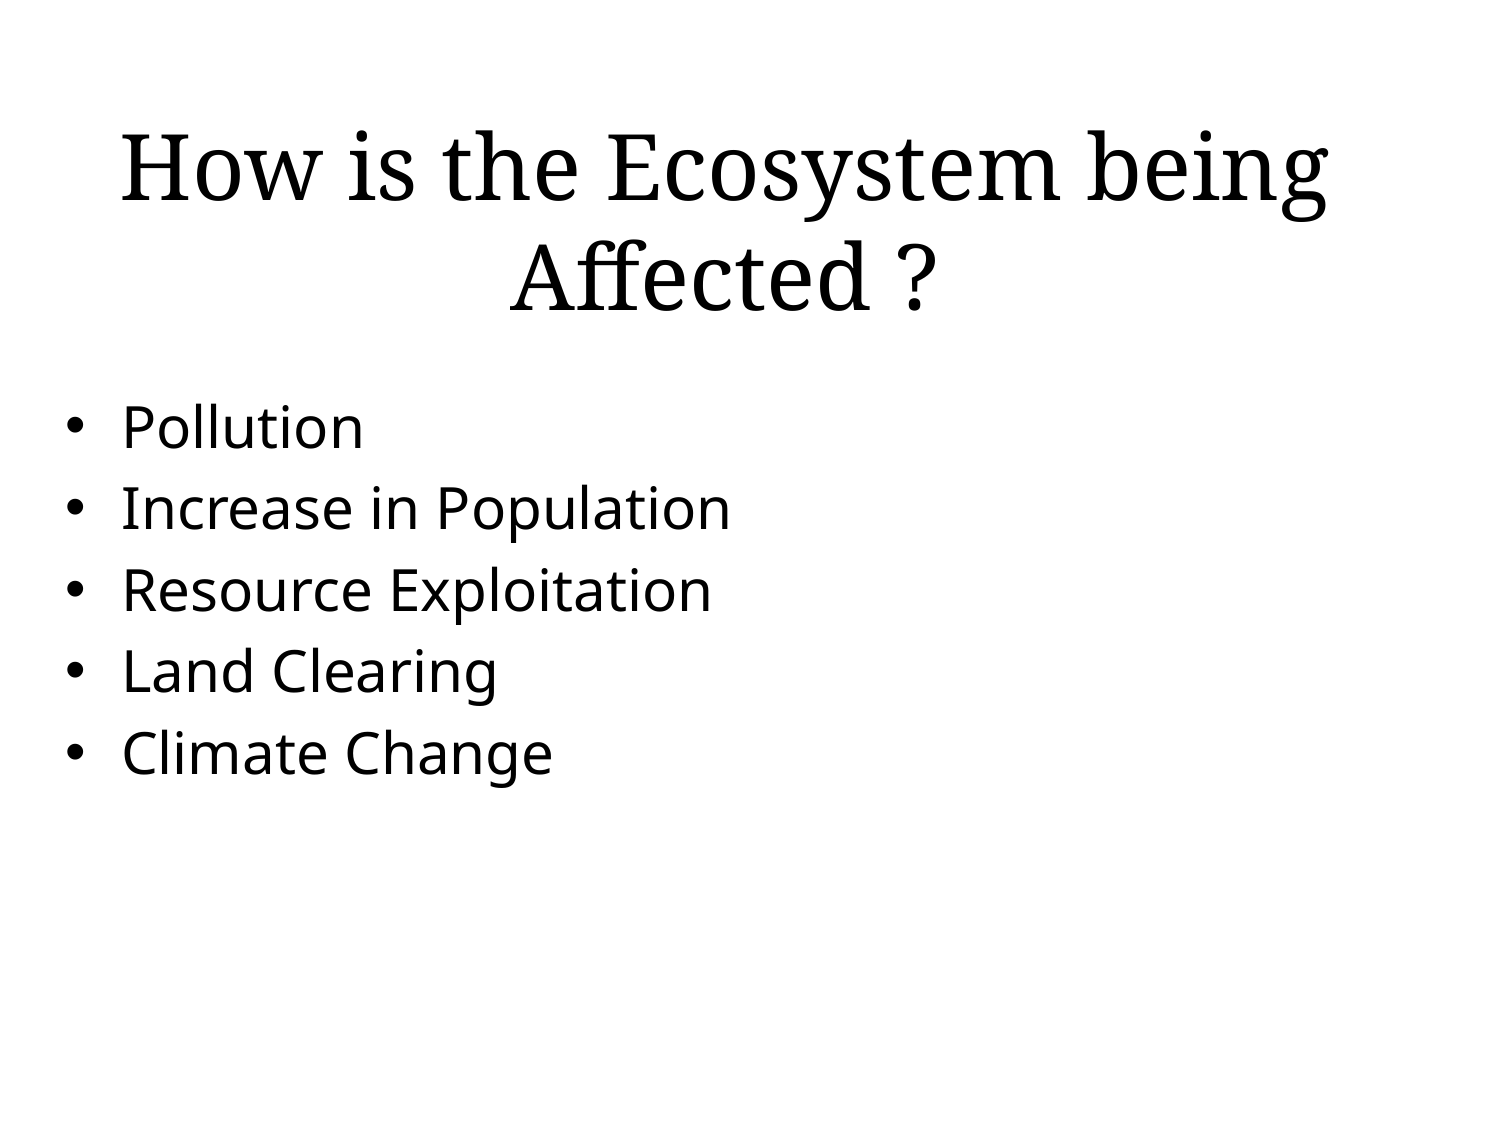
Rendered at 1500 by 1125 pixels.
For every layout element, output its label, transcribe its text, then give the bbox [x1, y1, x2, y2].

title How is the Ecosystem being Affected ? [50, 125, 1400, 313]
list Pollution Increase in Population Resource Exploitation Land Clearing Climate Change [50, 382, 1400, 1125]
